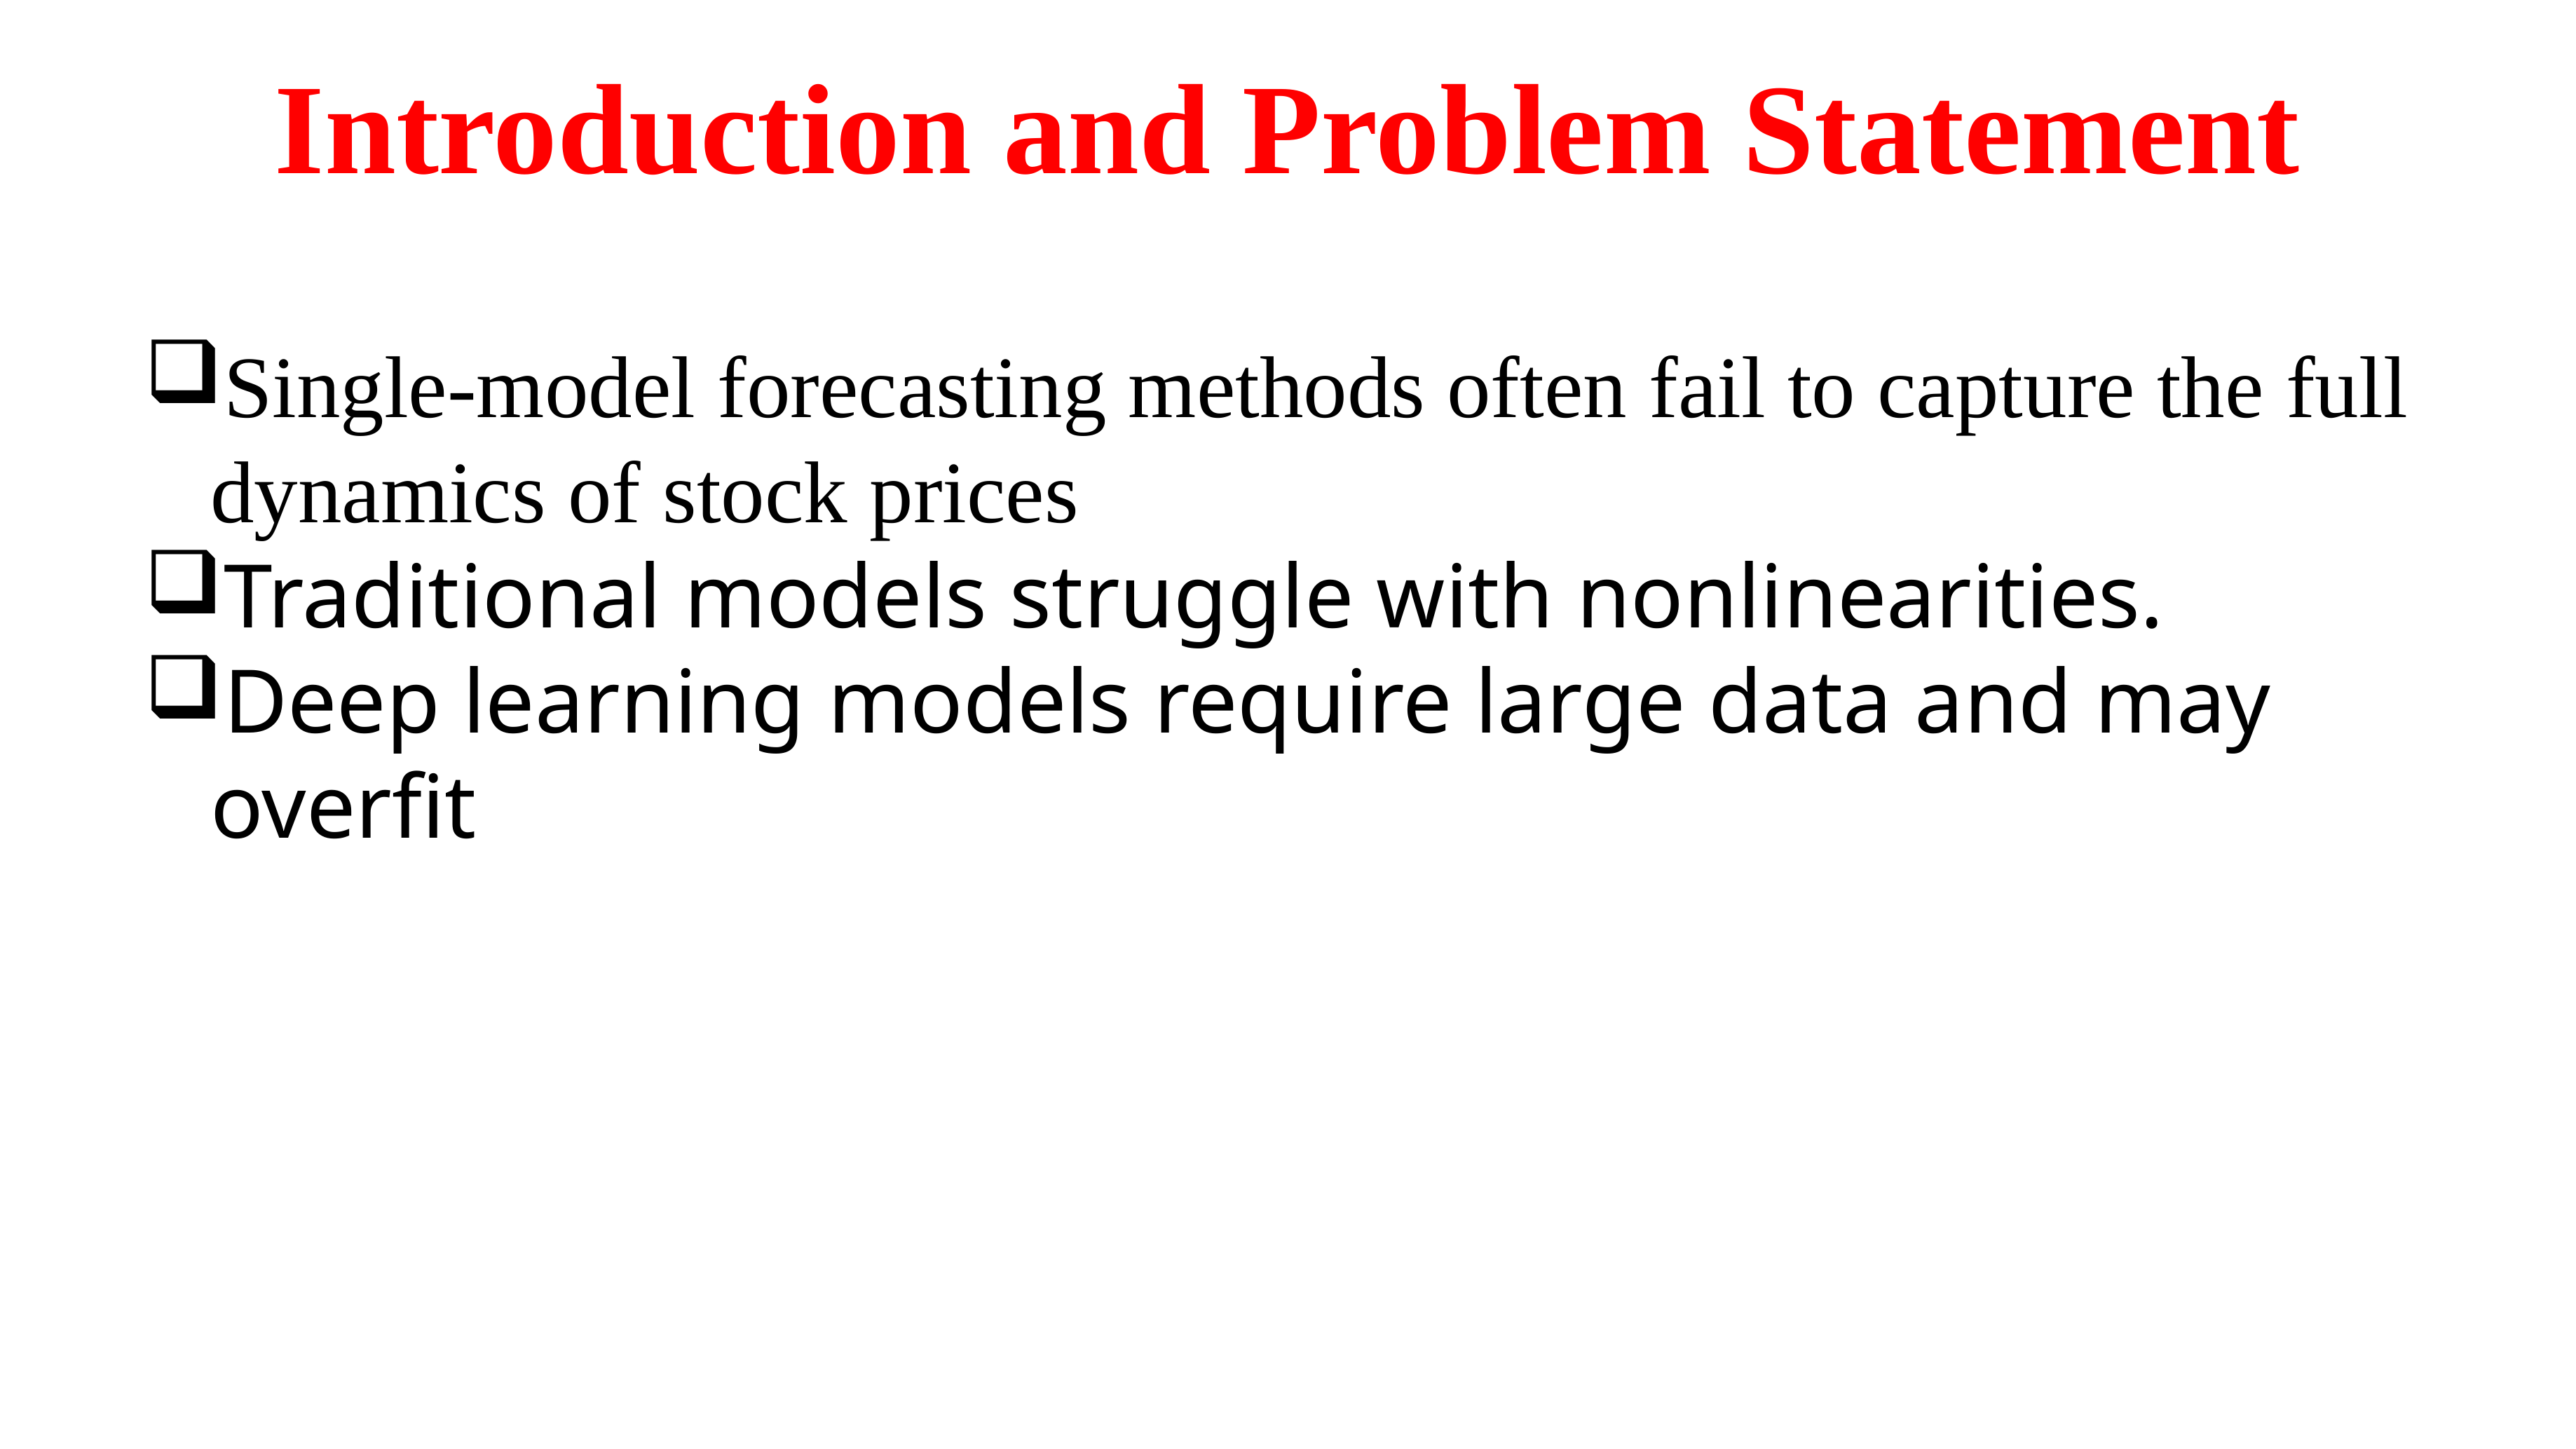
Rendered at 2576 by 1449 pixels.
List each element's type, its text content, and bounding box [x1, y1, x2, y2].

text_box Single-model forecasting methods often fail to capture the full dynamics of stock prices Traditional models struggle with nonlinearities. Deep learning models require large data and may overfit [134, 325, 2542, 861]
text_box Introduction and Problem Statement [254, 40, 2322, 205]
